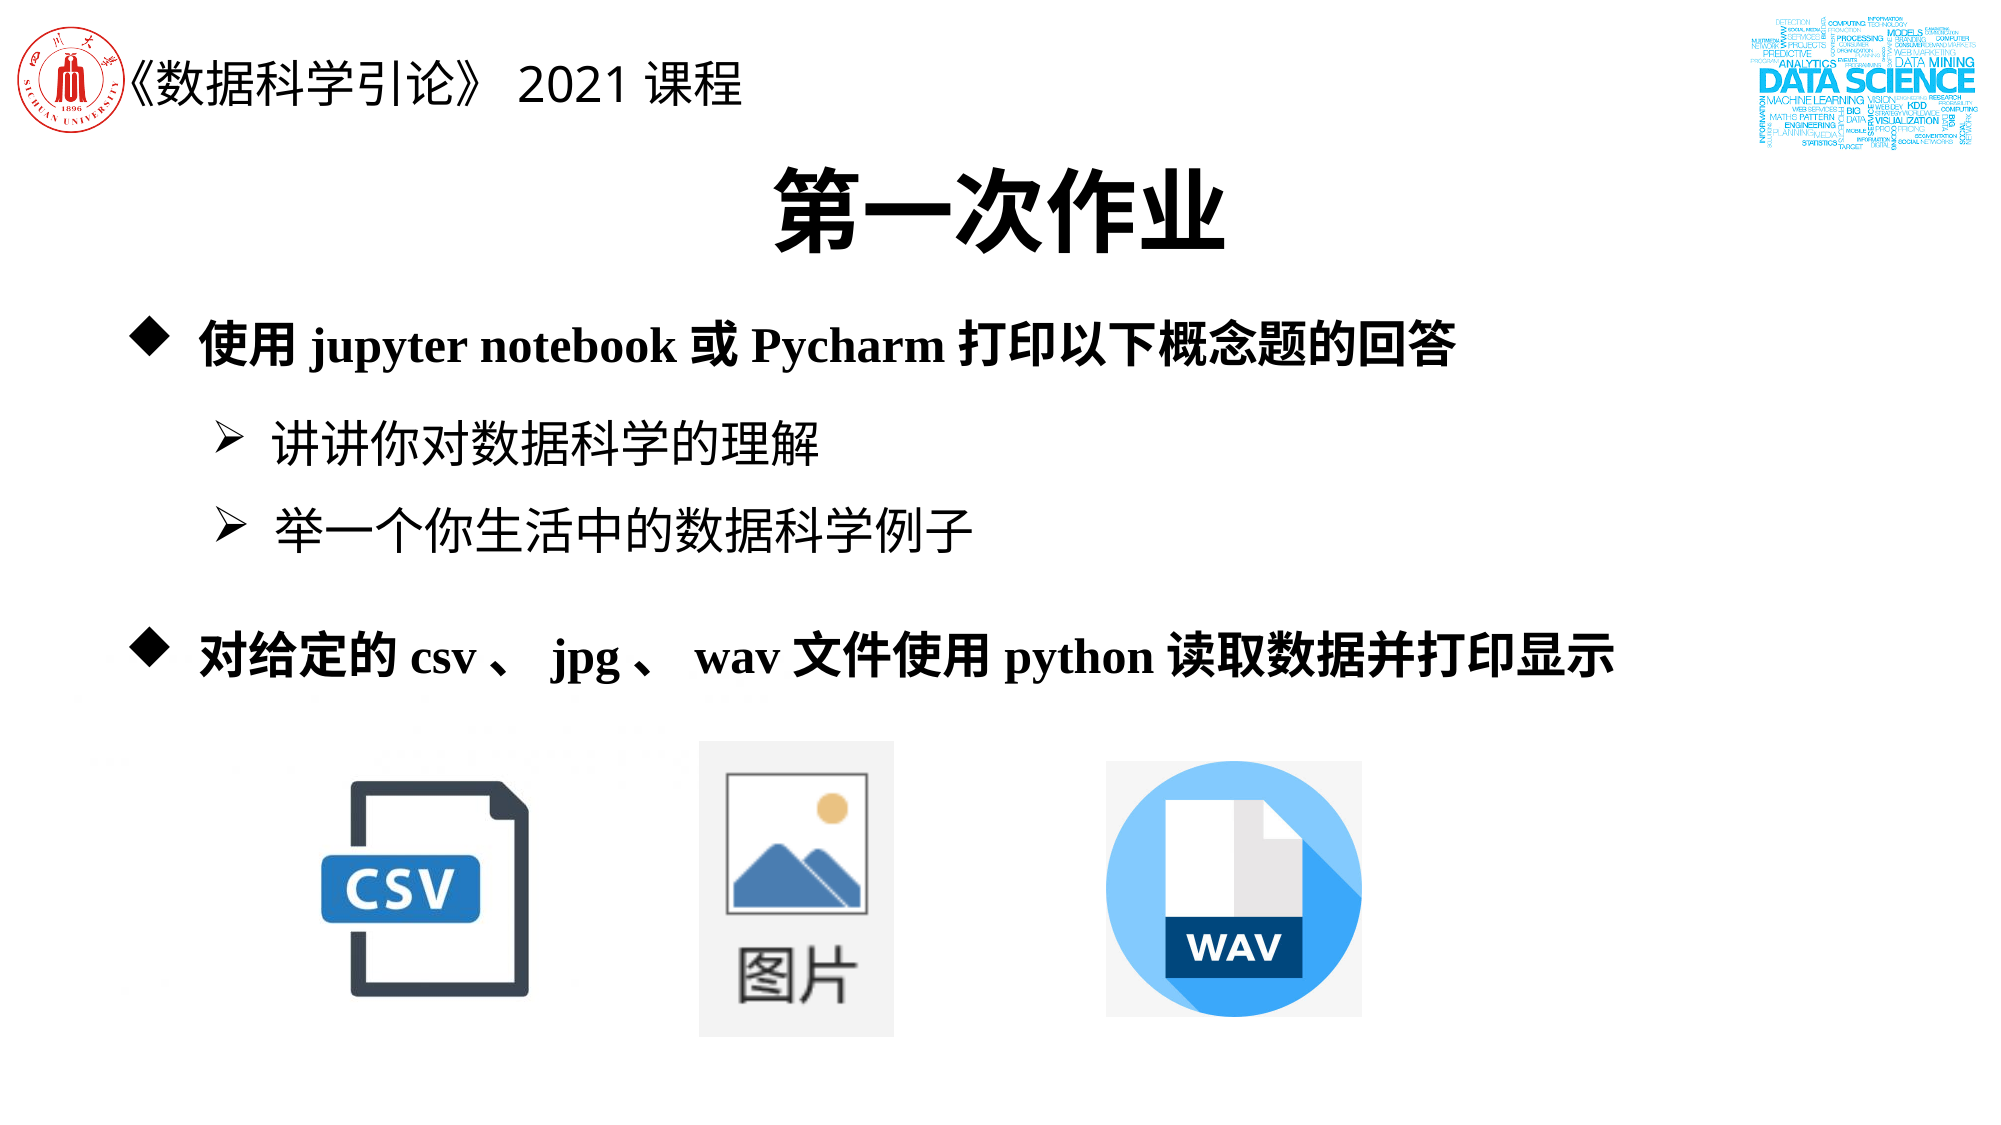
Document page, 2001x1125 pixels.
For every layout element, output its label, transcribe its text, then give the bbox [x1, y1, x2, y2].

text_box 使用jupyter notebook或Pycharm打印以下概念题的回答 [110, 290, 1845, 381]
picture [50, 639, 894, 1125]
picture [1106, 761, 1362, 1017]
text_box 举一个你生活中的数据科学例子 [196, 498, 1635, 564]
text_box 讲讲你对数据科学的理解 [196, 411, 846, 477]
text_box 对给定的csv、jpg、wav文件使用python读取数据并打印显示 [110, 601, 1845, 691]
text_box 《数据科学引论》2021课程 [131, 45, 759, 120]
picture [1743, 12, 1983, 154]
text_box 第一次作业 [412, 147, 1588, 284]
picture [17, 12, 131, 154]
